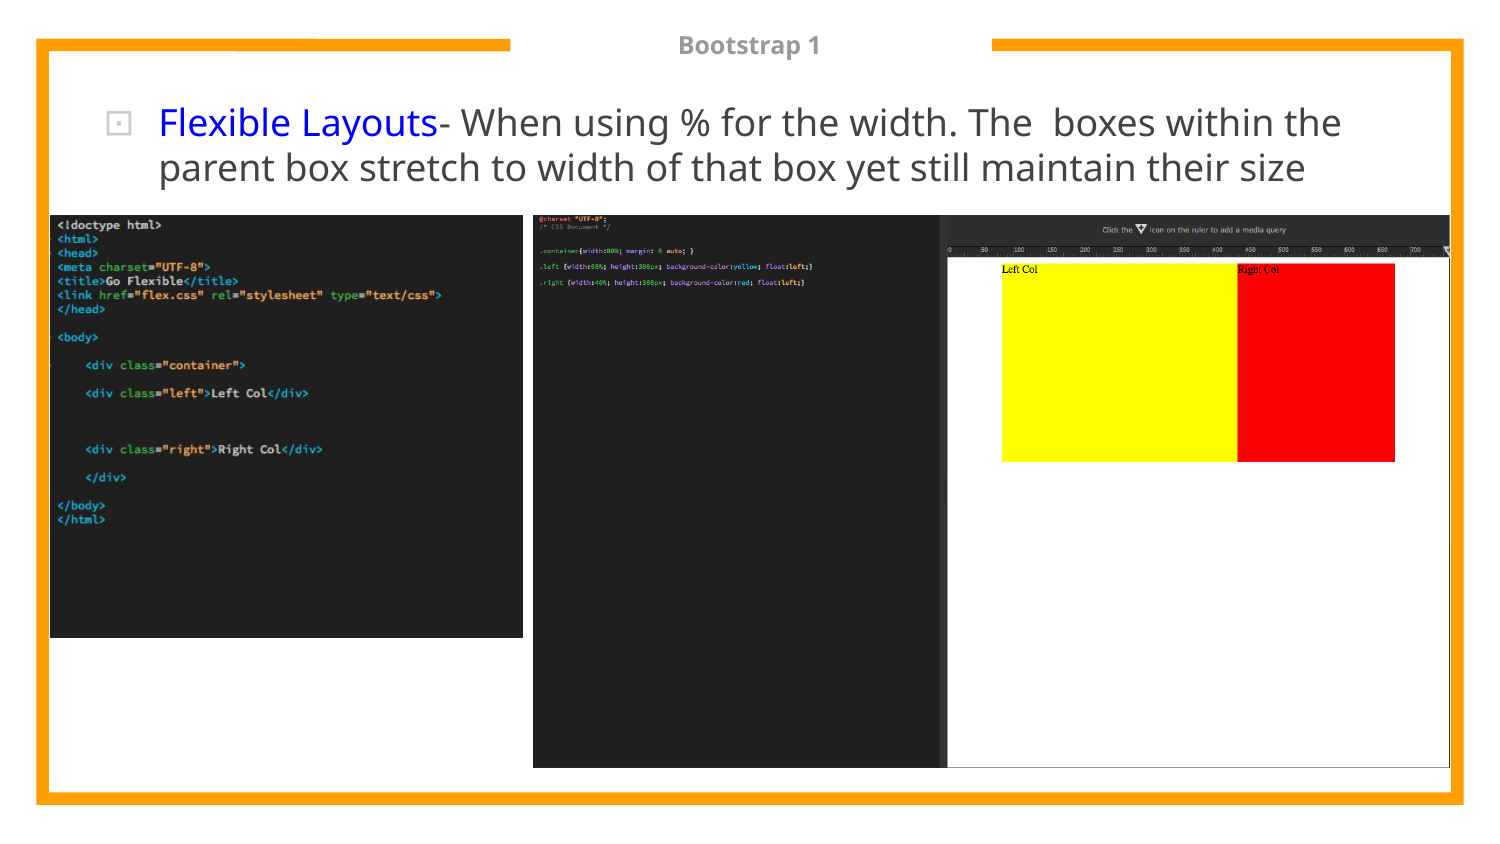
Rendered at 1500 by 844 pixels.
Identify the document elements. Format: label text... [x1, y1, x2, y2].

text_box Flexible Layouts- When using % for the width. The boxes within the parent box stretch to width of that box yet still maintain their size [12, 58, 1450, 229]
title Bootstrap 1 [531, 15, 969, 58]
picture [49, 215, 523, 639]
picture [532, 215, 1451, 769]
